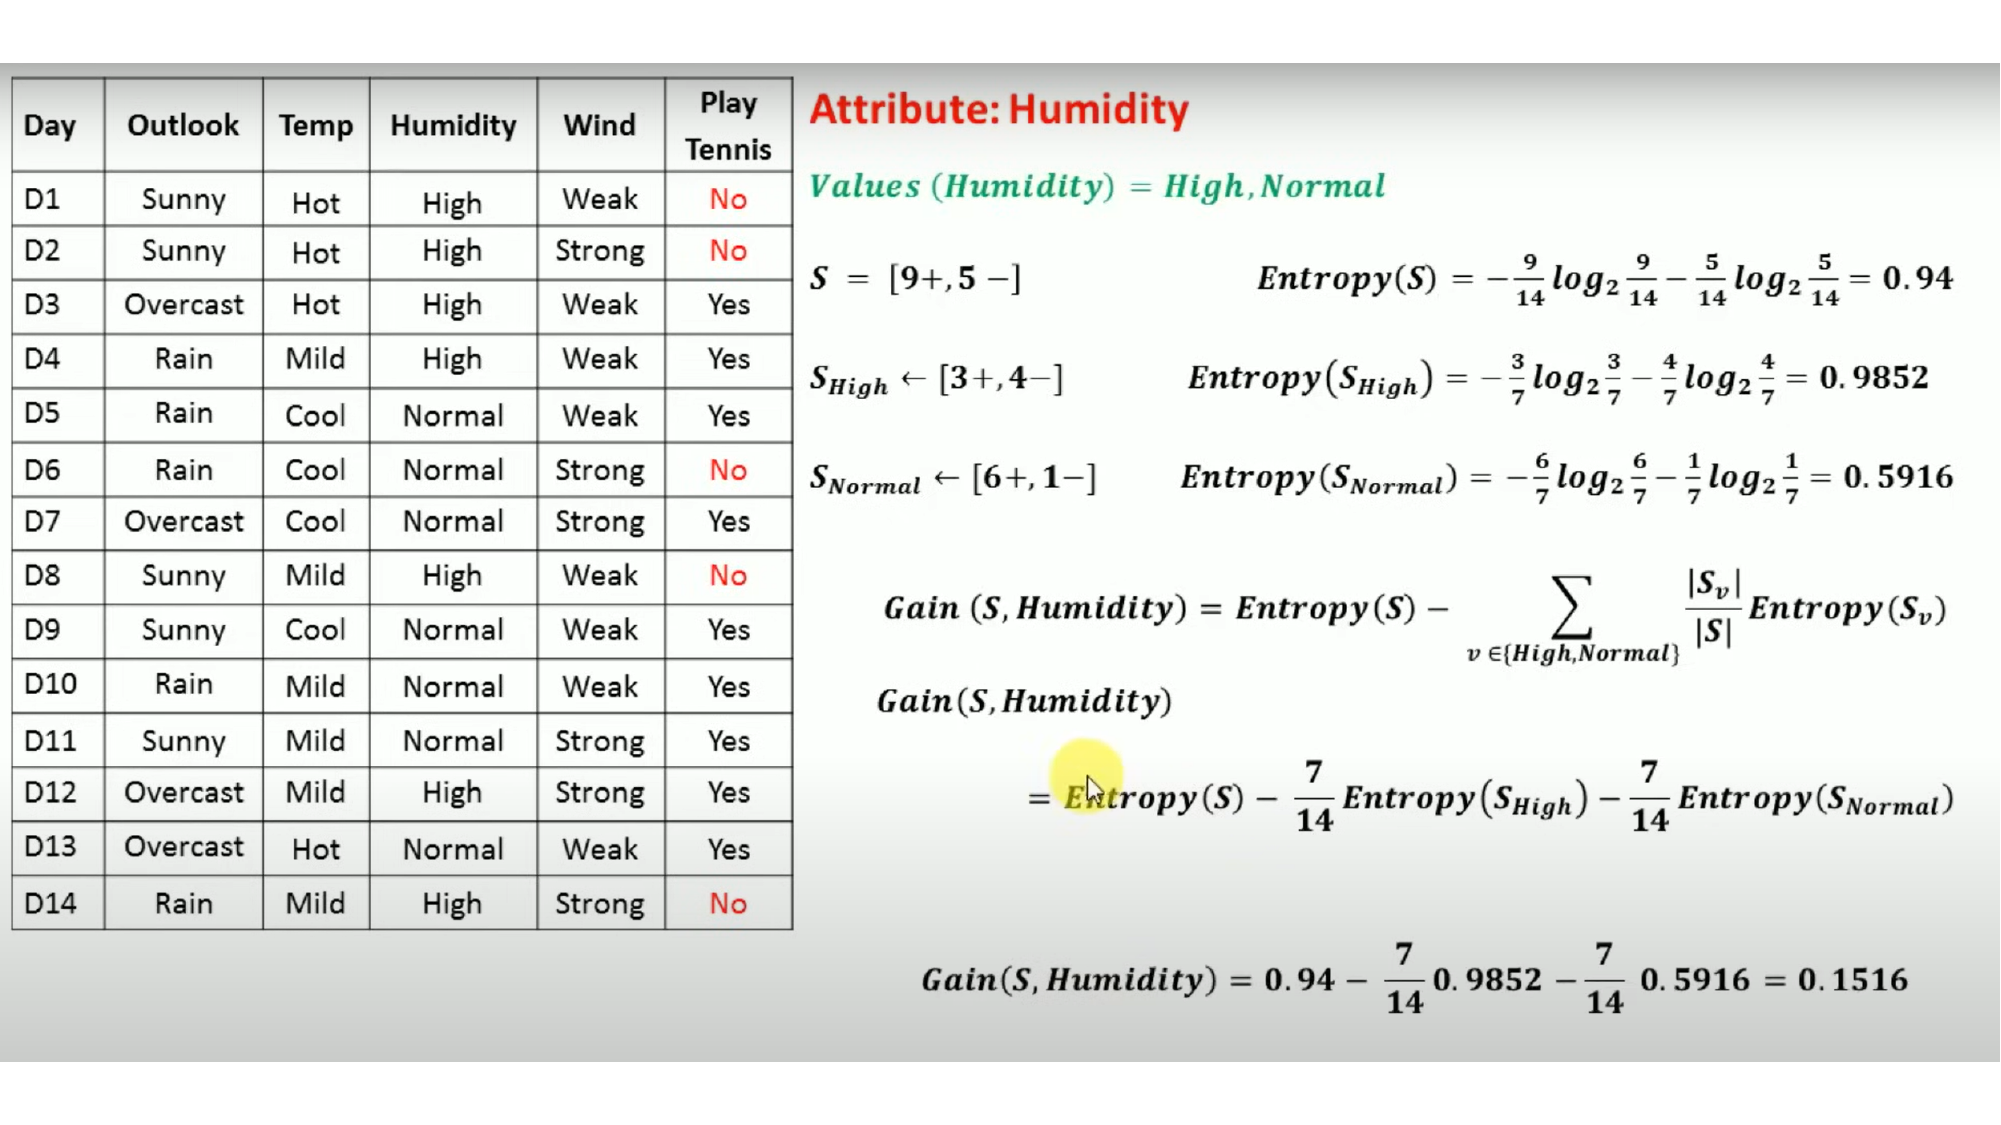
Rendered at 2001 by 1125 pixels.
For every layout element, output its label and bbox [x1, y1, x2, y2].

picture [0, 63, 2000, 1062]
